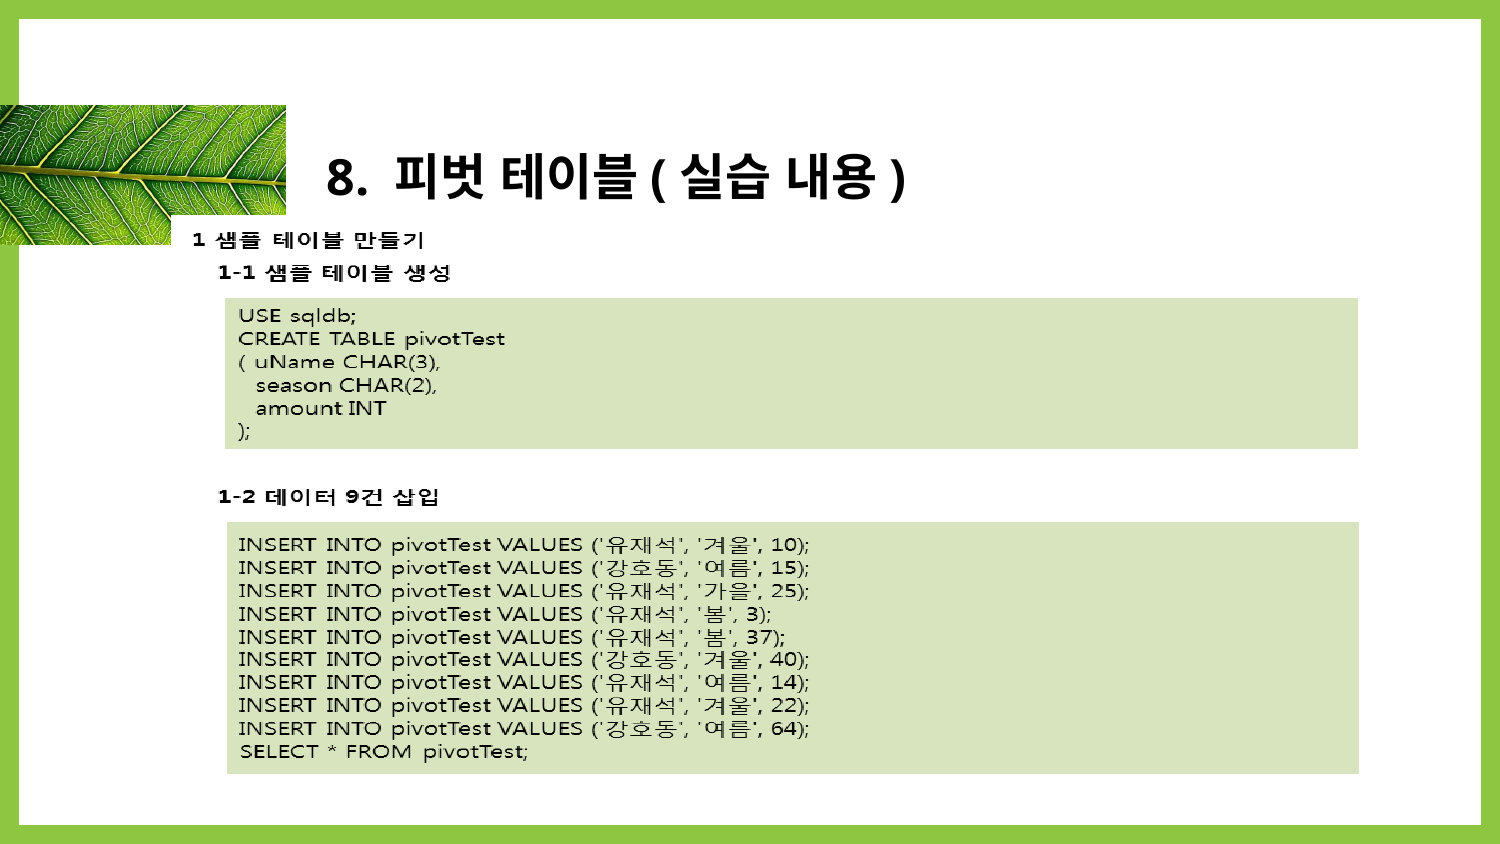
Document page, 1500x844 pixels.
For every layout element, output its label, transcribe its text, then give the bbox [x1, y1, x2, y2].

title 8. 피벗 테이블(실습 내용) [315, 97, 1363, 213]
picture [0, 105, 1399, 825]
